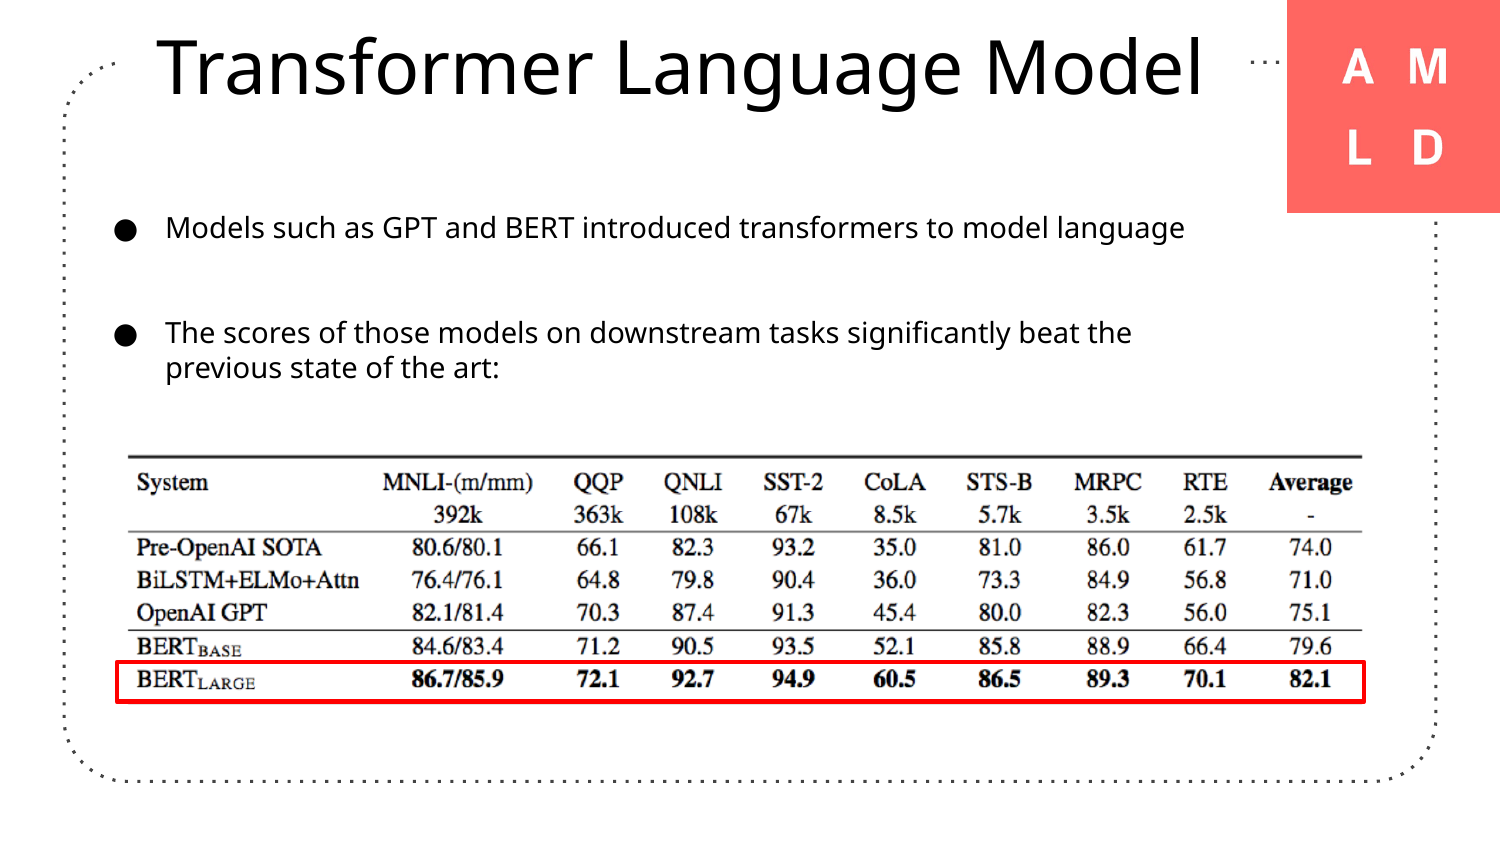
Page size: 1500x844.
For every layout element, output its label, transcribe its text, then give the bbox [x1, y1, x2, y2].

picture [1287, 0, 1500, 213]
picture [98, 419, 1402, 747]
text_box Models such as GPT and BERT introduced transformers to model language The scores of those models on downstream tasks significantly beat the previous state of the art: [74, 156, 1268, 438]
text_box Transformer Language Model [119, 13, 1243, 151]
